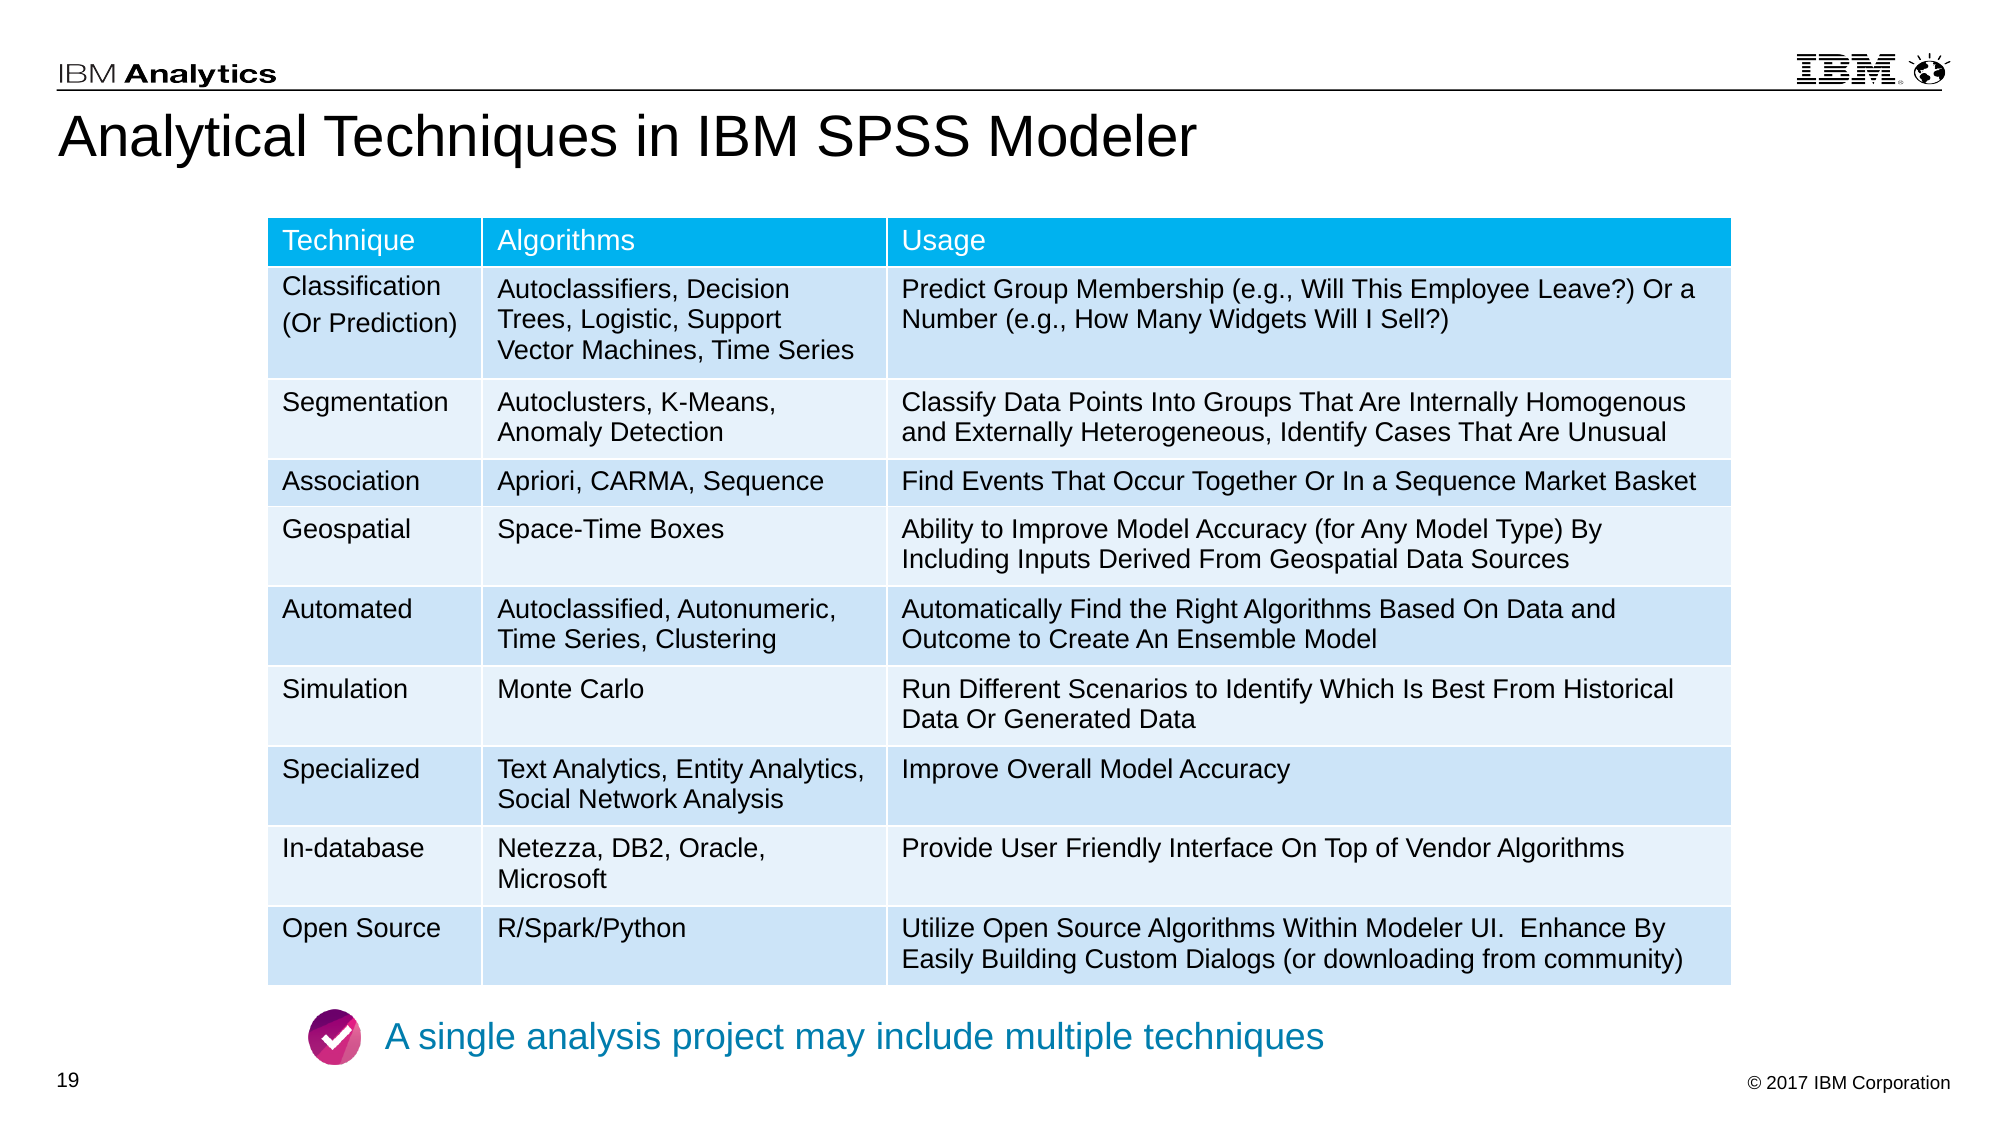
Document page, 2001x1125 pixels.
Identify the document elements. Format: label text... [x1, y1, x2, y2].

table_header Usage [888, 218, 1731, 266]
table_cell Apriori, CARMA, Sequence [483, 460, 886, 506]
table_cell Open Source [268, 907, 481, 985]
table_cell Utilize Open Source Algorithms Within Modeler UI. Enhance By Easily Building Custom Dialogs (or downloading from community) [888, 907, 1731, 985]
table_cell Find Events That Occur Together Or In a Sequence Market Basket [888, 460, 1731, 506]
table_cell Monte Carlo [483, 667, 886, 745]
table_cell Netezza, DB2, Oracle, Microsoft [483, 827, 886, 905]
picture [1782, 42, 1962, 94]
table_header Technique [268, 218, 481, 266]
table_cell Classify Data Points Into Groups That Are Internally Homogenous and Externally Heterogeneous, Identify Cases That Are Unusual [888, 380, 1731, 458]
table_cell Classification (Or Prediction) [268, 268, 481, 378]
picture [35, 46, 301, 102]
title Analytical Techniques in IBM SPSS Modeler [58, 91, 1589, 217]
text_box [307, 1009, 362, 1065]
table_cell In-database [268, 827, 481, 905]
table_cell Provide User Friendly Interface On Top of Vendor Algorithms [888, 827, 1731, 905]
table_cell Space-Time Boxes [483, 507, 886, 585]
table_cell Improve Overall Model Accuracy [888, 747, 1731, 825]
table_cell Text Analytics, Entity Analytics, Social Network Analysis [483, 747, 886, 825]
table_cell Autoclassified, Autonumeric, Time Series, Clustering [483, 587, 886, 665]
table_header Algorithms [483, 218, 886, 266]
table_cell Automated [268, 587, 481, 665]
table_cell Specialized [268, 747, 481, 825]
table_cell Simulation [268, 667, 481, 745]
table_cell R/Spark/Python [483, 907, 886, 985]
table_cell Predict Group Membership (e.g., Will This Employee Leave?) Or a Number (e.g., How Many Widgets Will I Sell?) [888, 268, 1731, 378]
table_cell Ability to Improve Model Accuracy (for Any Model Type) By Including Inputs Derived From Geospatial Data Sources [888, 507, 1731, 585]
table_cell Autoclassifiers, Decision Trees, Logistic, Support Vector Machines, Time Series [483, 268, 886, 378]
text_box A single analysis project may include multiple techniques [370, 1004, 1340, 1065]
table_cell Autoclusters, K-Means, Anomaly Detection [483, 380, 886, 458]
table_cell Segmentation [268, 380, 481, 458]
table_cell Association [268, 460, 481, 506]
table_cell Run Different Scenarios to Identify Which Is Best From Historical Data Or Generated Data [888, 667, 1731, 745]
table_cell Geospatial [268, 507, 481, 585]
table_cell Automatically Find the Right Algorithms Based On Data and Outcome to Create An Ensemble Model [888, 587, 1731, 665]
